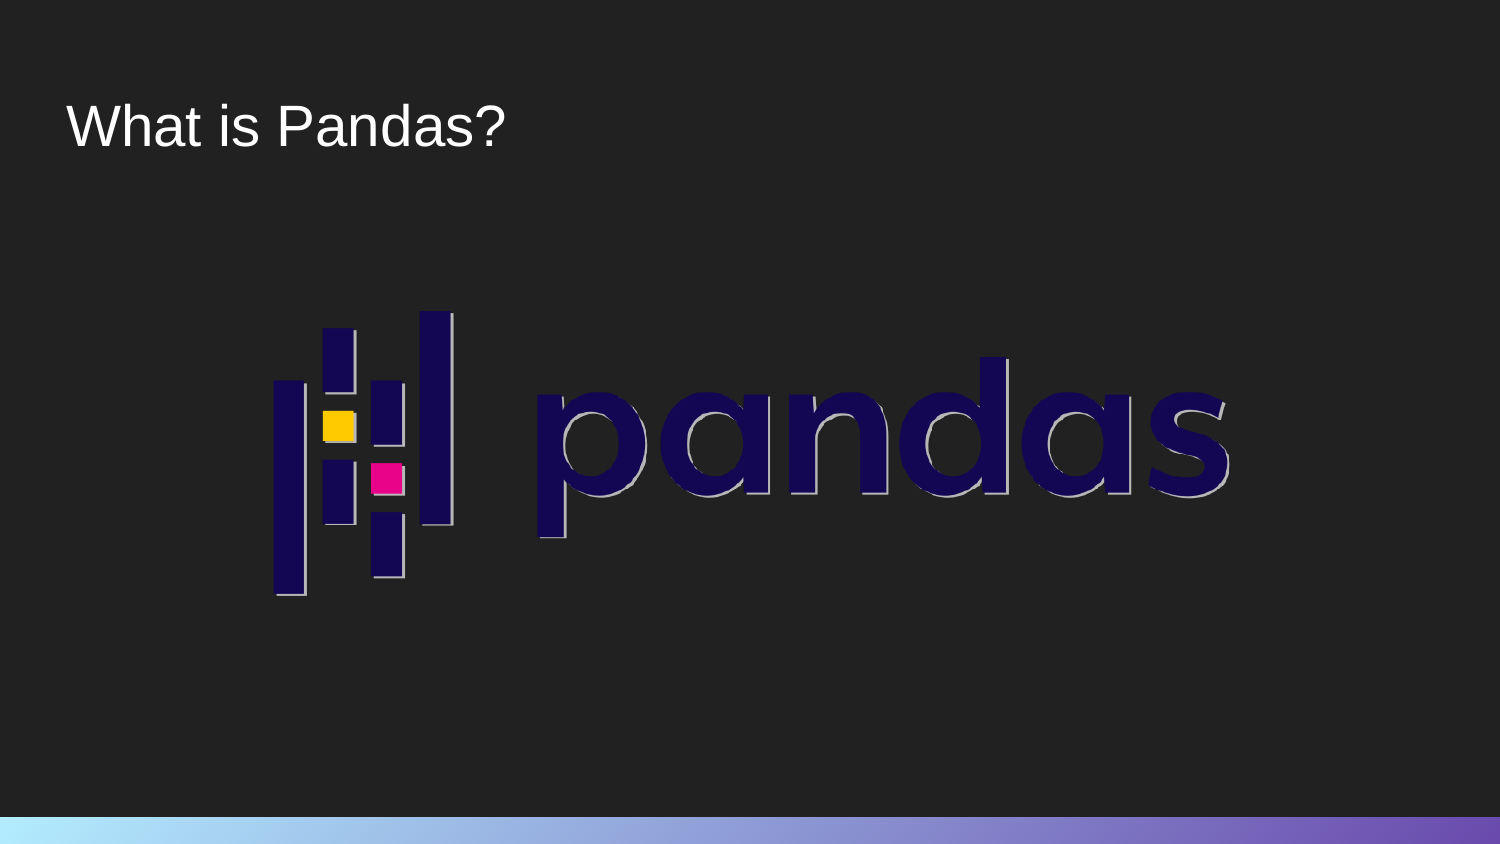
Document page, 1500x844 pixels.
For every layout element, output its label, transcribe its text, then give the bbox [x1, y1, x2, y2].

picture [226, 239, 1274, 664]
title What is Pandas? [51, 72, 1449, 167]
